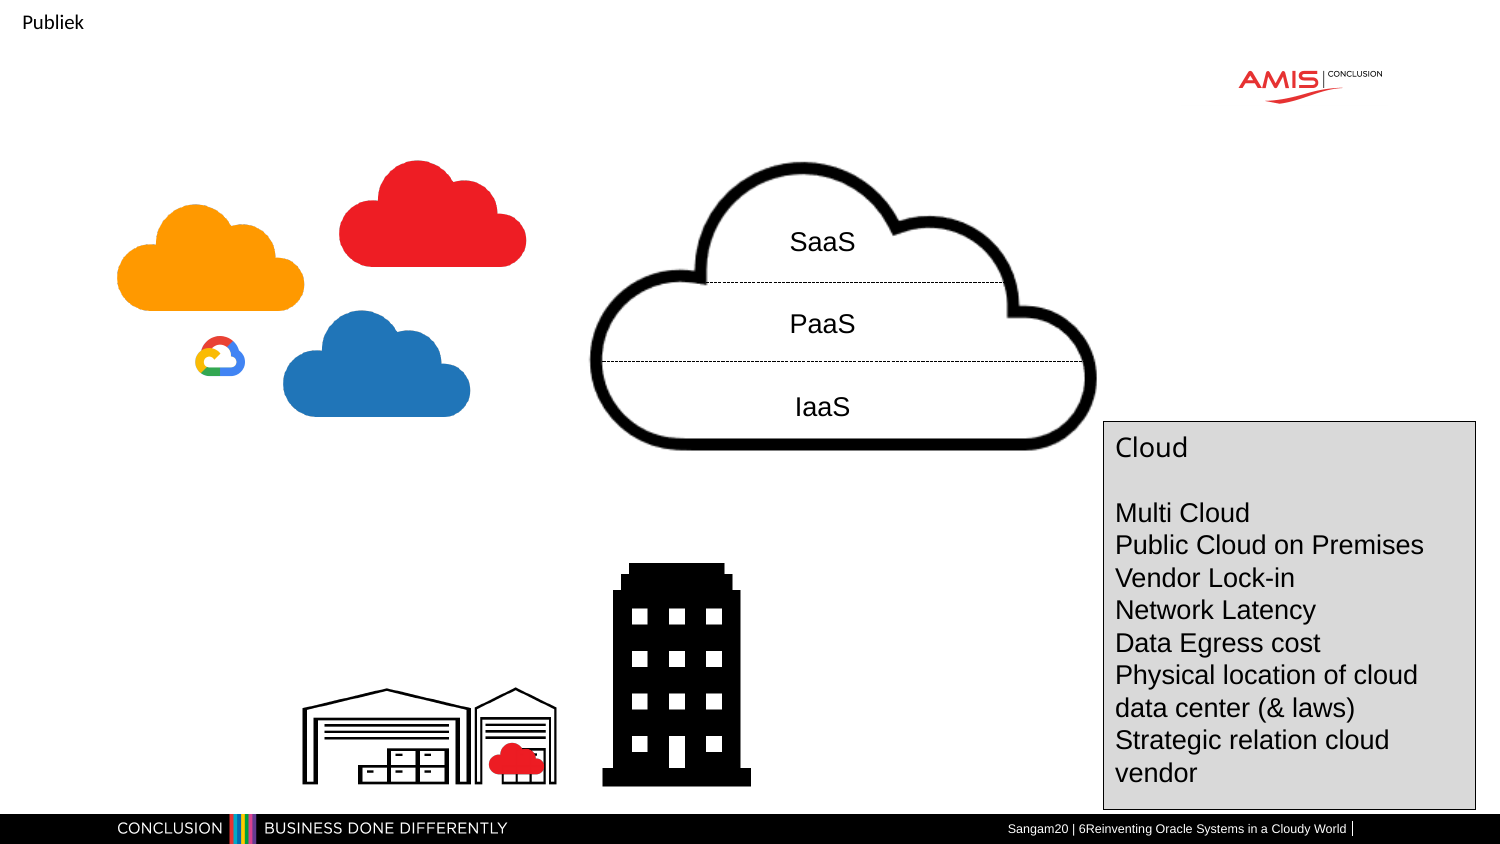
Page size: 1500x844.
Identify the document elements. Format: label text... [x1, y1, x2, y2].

text_box Cloud Multi Cloud Public Cloud on Premises Vendor Lock-in Network Latency Data Egress cost Physical location of cloud data center (& laws) Strategic relation cloud vendor [1115, 430, 1458, 788]
picture [464, 18, 1134, 802]
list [280, 674, 464, 797]
footer Sangam20 | 6Reinventing Oracle Systems in a Cloudy World [814, 820, 1347, 839]
picture [239, 814, 1500, 844]
text_box [1103, 421, 1476, 810]
picture [104, 107, 539, 470]
picture [0, 814, 236, 844]
picture [1181, 59, 1388, 106]
